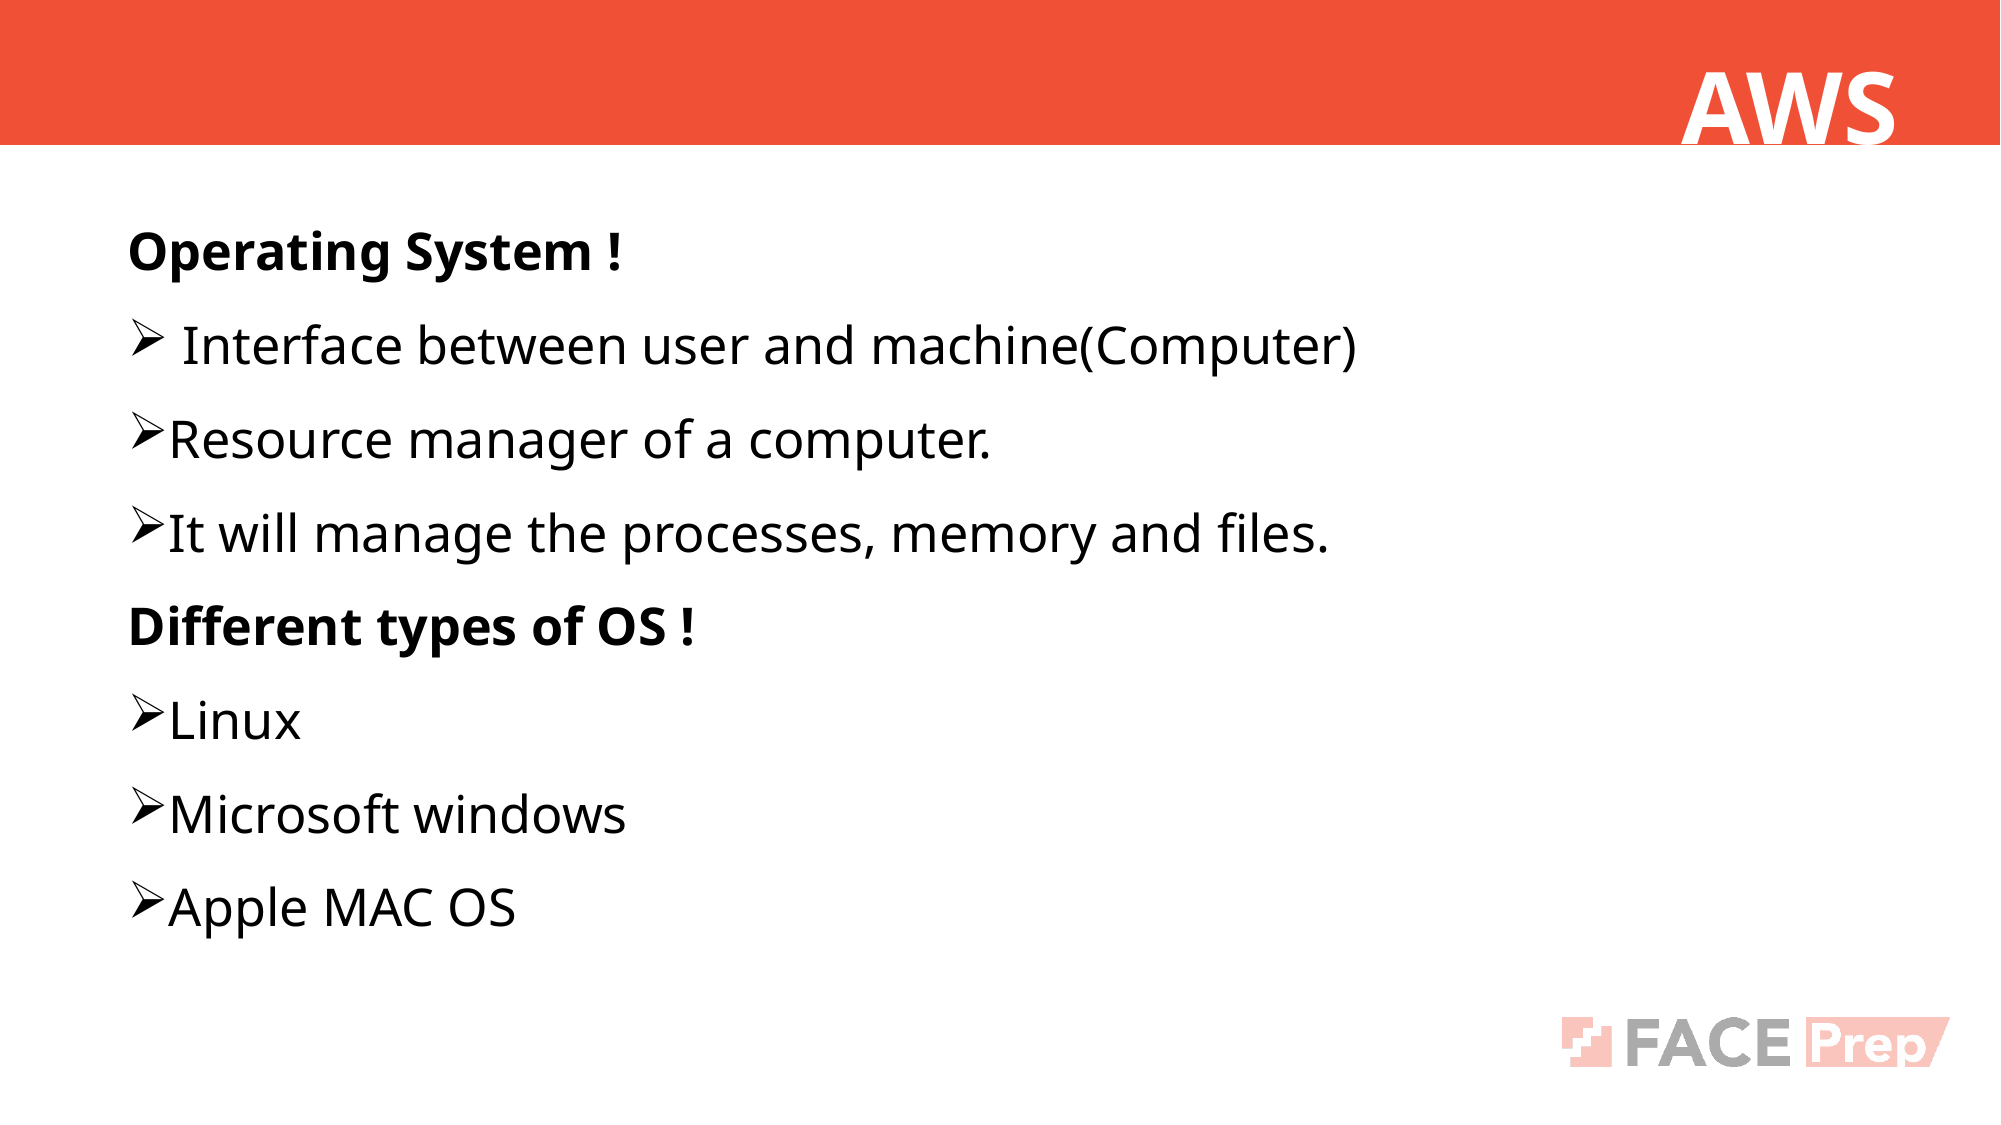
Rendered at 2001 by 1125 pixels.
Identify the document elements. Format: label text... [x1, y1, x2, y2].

text_box [0, 0, 2000, 145]
text_box AWS [638, 37, 1914, 173]
text_box Operating System ! Interface between user and machine(Computer) Resource manager of a computer. It will manage the processes, memory and files. Different types of OS ! Linux Microsoft windows Apple MAC OS [112, 180, 1902, 945]
picture [1562, 1017, 1950, 1067]
